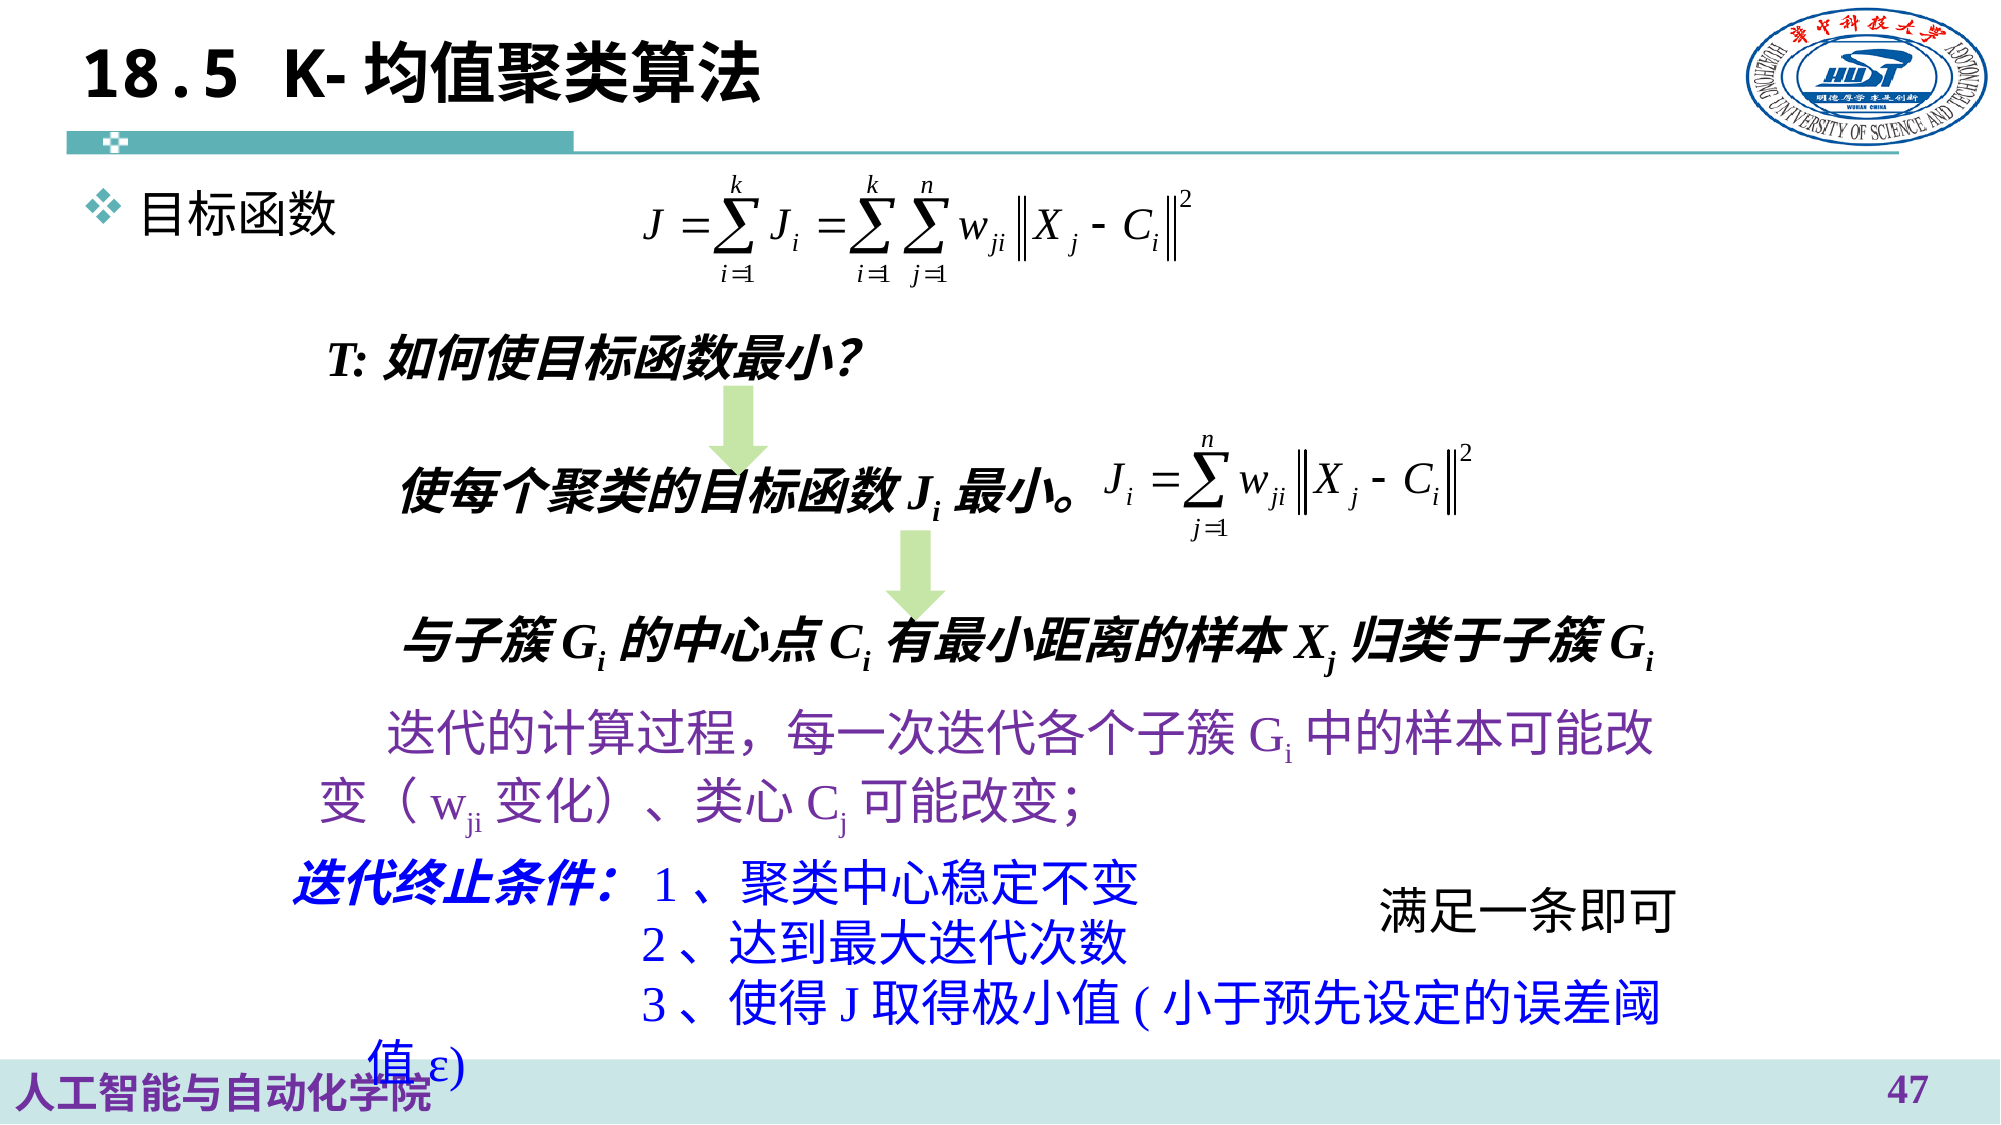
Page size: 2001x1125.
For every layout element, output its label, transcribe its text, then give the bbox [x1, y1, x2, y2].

slide_number 47 [1816, 1054, 2000, 1114]
picture [1742, 7, 1993, 148]
text_box 迭代的计算过程，每一次迭代各个子簇Gi中的样本可能改变（wji变化）、类心Cj可能改变； [303, 693, 1712, 846]
text_box 与子簇Gi的中心点Ci有最小距离的样本Xj归类于子簇Gi [384, 601, 1682, 685]
text_box 使每个聚类的目标函数Ji最小。 [380, 451, 1089, 535]
picture [103, 132, 128, 153]
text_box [633, 164, 1204, 297]
text_box [708, 385, 769, 477]
text_box 满足一条即可 [1363, 872, 1694, 948]
text_box T:如何使目标函数最小？ [310, 318, 1609, 464]
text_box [1094, 418, 1485, 551]
list 目标函数 [66, 174, 1917, 1051]
text_box 迭代终止条件：1、聚类中心稳定不变 2、达到最大迭代次数 3、使得J取得极小值(小于预先设定的误差阈值ε) [276, 844, 1712, 1100]
title 18.5 K-均值聚类算法 [66, 24, 1417, 118]
text_box [885, 530, 946, 621]
